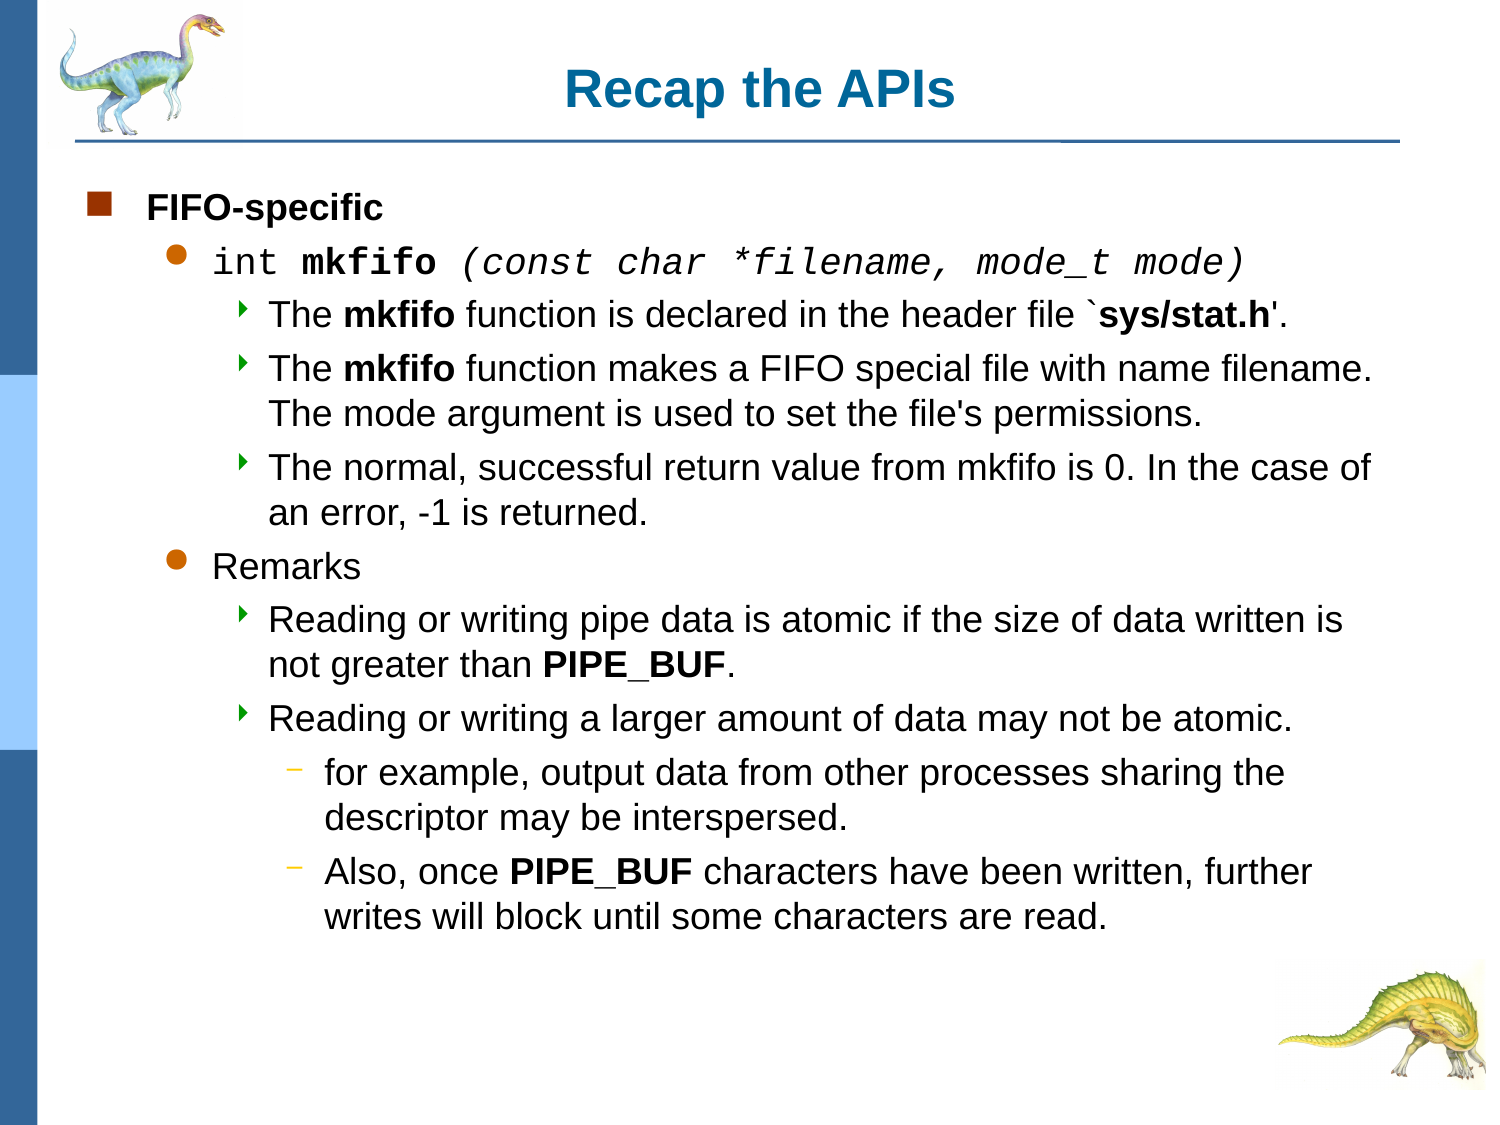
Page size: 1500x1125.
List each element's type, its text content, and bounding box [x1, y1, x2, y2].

title Recap the APIs [75, 31, 1448, 126]
text_box FIFO-specific int mkfifo (const char *filename, mode_t mode) The mkfifo function is declared in the header file `sys/stat.h'. The mkfifo function makes a FIFO special file with name filename. The mode argument is used to set the file's permissions. The normal, successful return value from mkfifo is 0. In the case of an error, -1 is returned. Remarks Reading or writing pipe data is atomic if the size of data written is not greater than PIPE_BUF. Reading or writing a larger amount of data may not be atomic. for example, output data from other processes sharing the descriptor may be interspersed. Also, once PIPE_BUF characters have been written, further writes will block until some characters are read. [74, 175, 1399, 500]
picture [46, 0, 243, 149]
picture [1275, 959, 1486, 1090]
